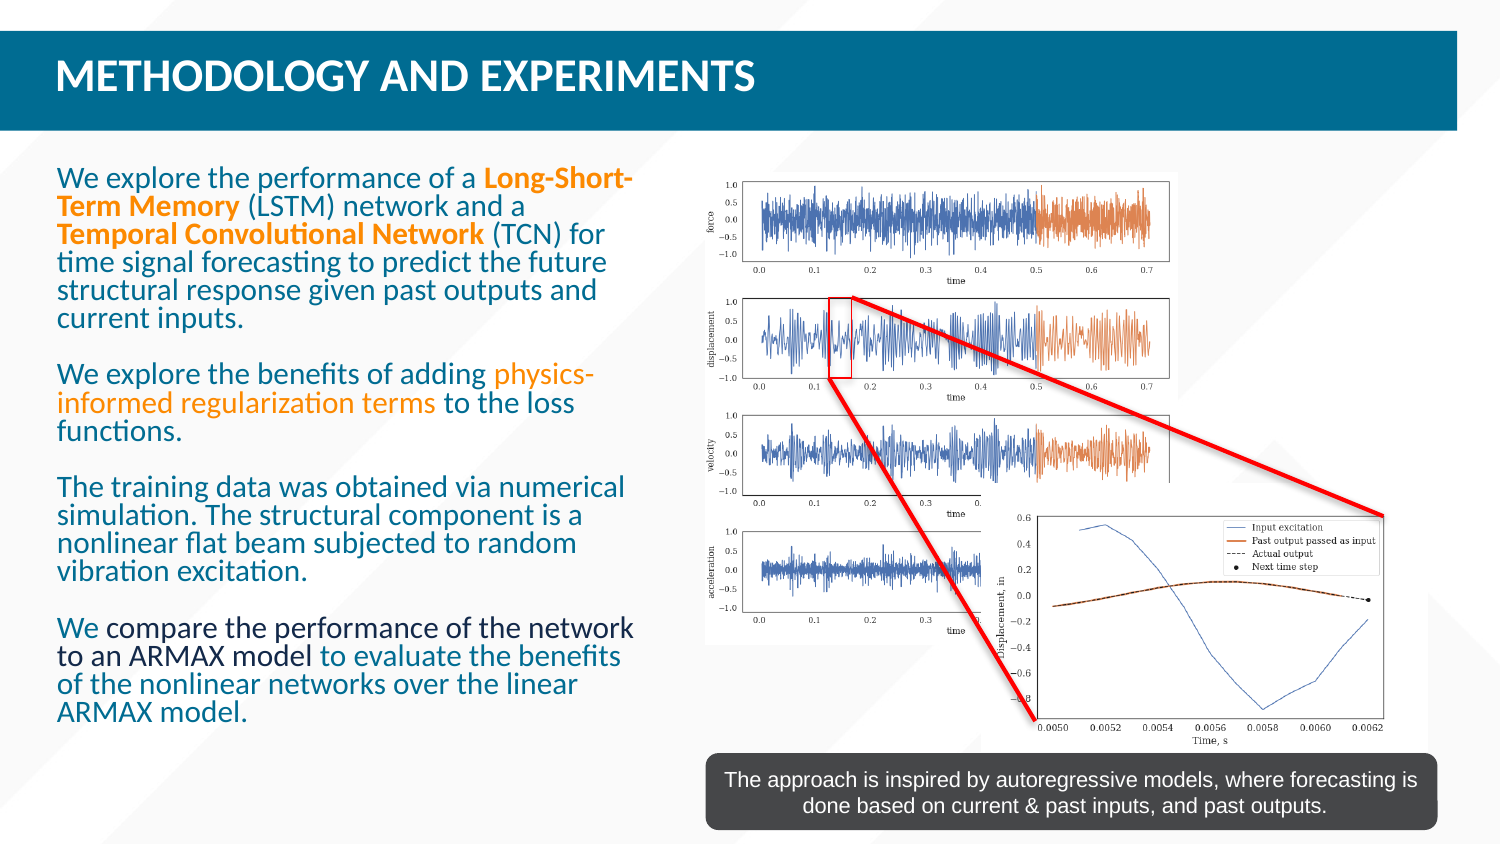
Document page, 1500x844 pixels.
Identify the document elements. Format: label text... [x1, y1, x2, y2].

list We explore the performance of a Long-Short-Term Memory (LSTM) network and a Temporal Convolutional Network (TCN) for time signal forecasting to predict the future structural response given past outputs and current inputs. We explore the benefits of adding physics-informed regularization terms to the loss functions. The training data was obtained via numerical simulation. The structural component is a nonlinear flat beam subjected to random vibration excitation. We compare the performance of the network to an ARMAX model to evaluate the benefits of the nonlinear networks over the linear ARMAX model. [56, 166, 646, 802]
title Methodology and Experiments [0, 30, 1458, 131]
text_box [828, 378, 1036, 722]
picture [0, 0, 1500, 844]
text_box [851, 297, 1384, 517]
text_box The approach is inspired by autoregressive models, where forecasting is done based on current & past inputs, and past outputs. [705, 753, 1438, 831]
